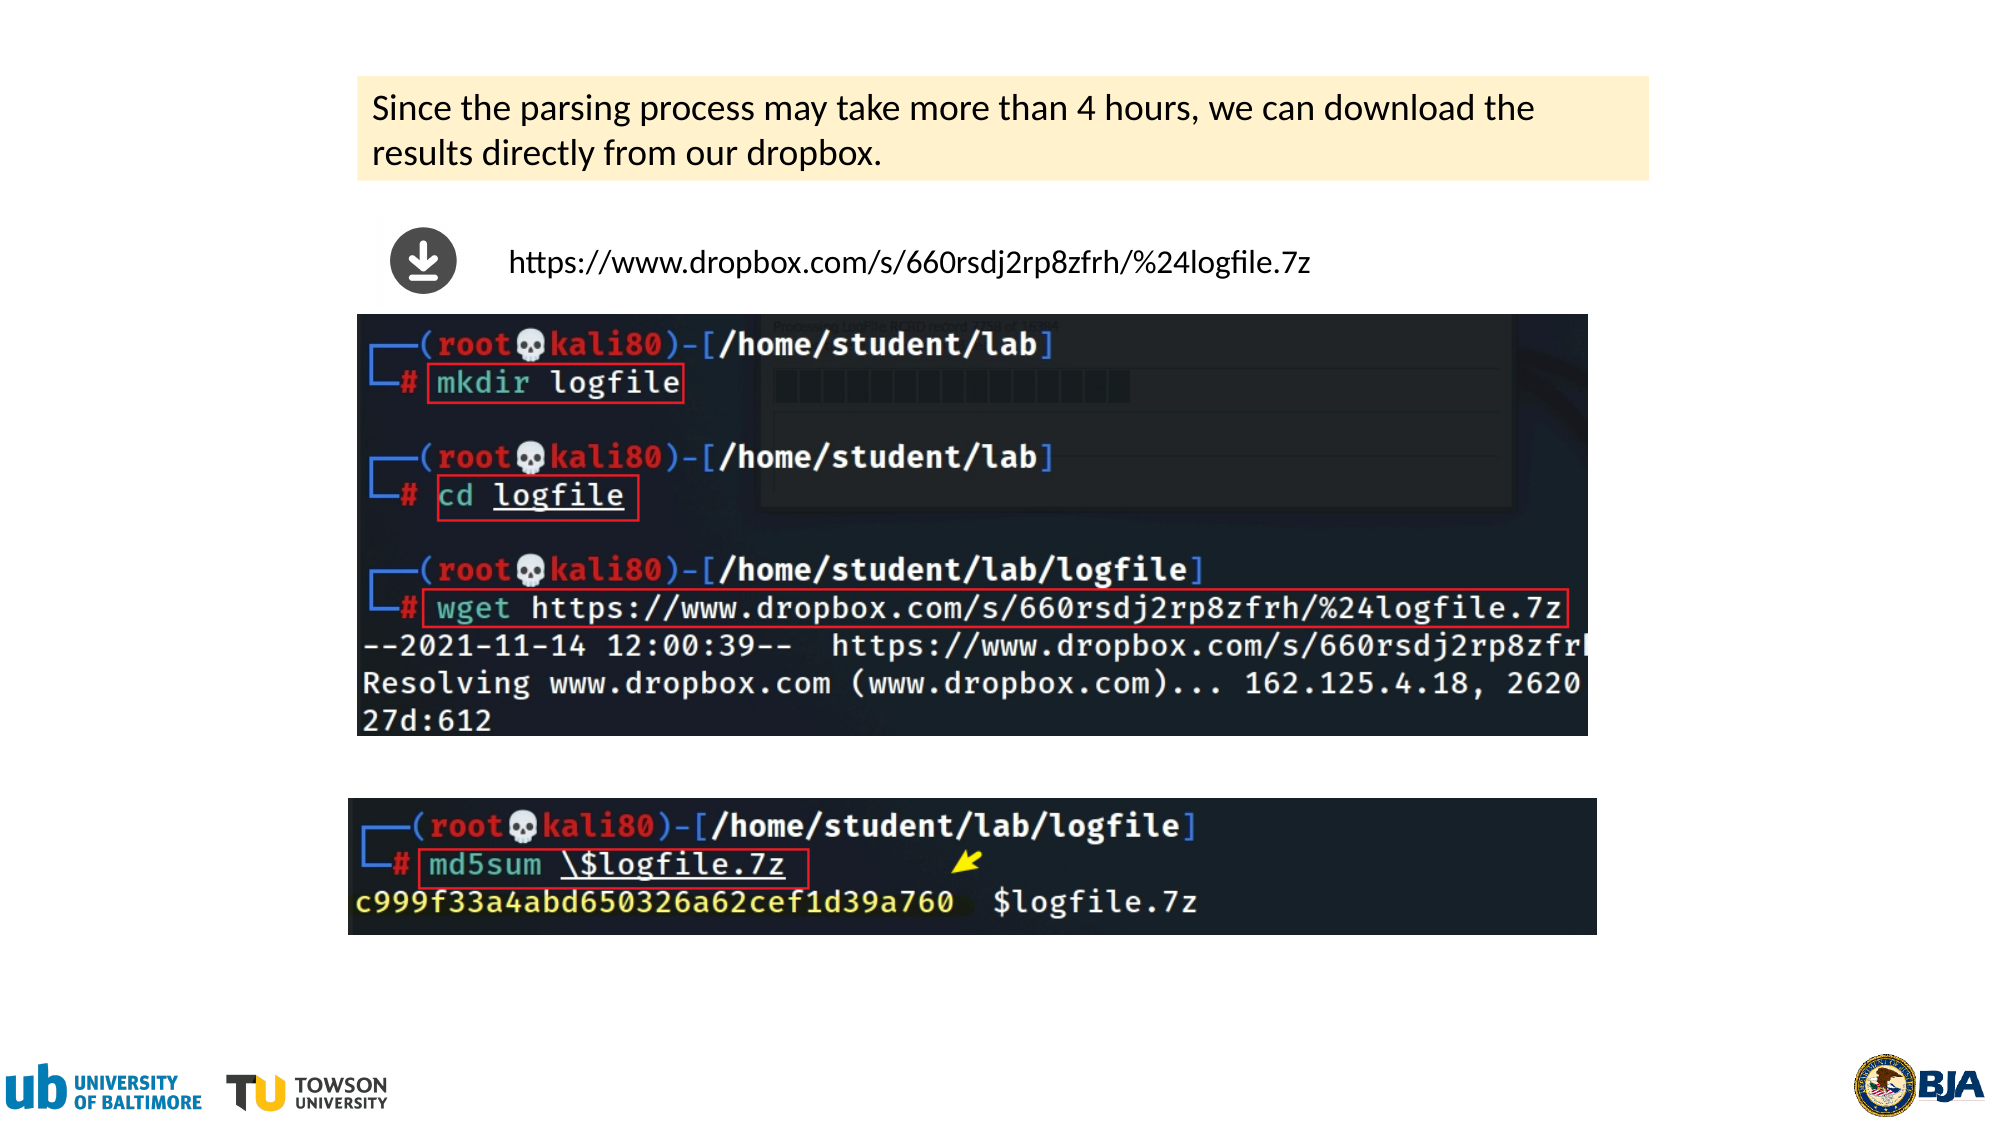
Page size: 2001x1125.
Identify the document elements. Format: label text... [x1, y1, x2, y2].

picture [1854, 1054, 1986, 1117]
picture [357, 314, 1588, 736]
picture [376, 213, 471, 308]
text_box Since the parsing process may take more than 4 hours, we can download the results directly from our dropbox. [357, 76, 1649, 181]
picture [348, 798, 1597, 935]
picture [0, 1031, 407, 1125]
text_box https://www.dropbox.com/s/660rsdj2rp8zfrh/%24logfile.7z [493, 232, 1507, 288]
